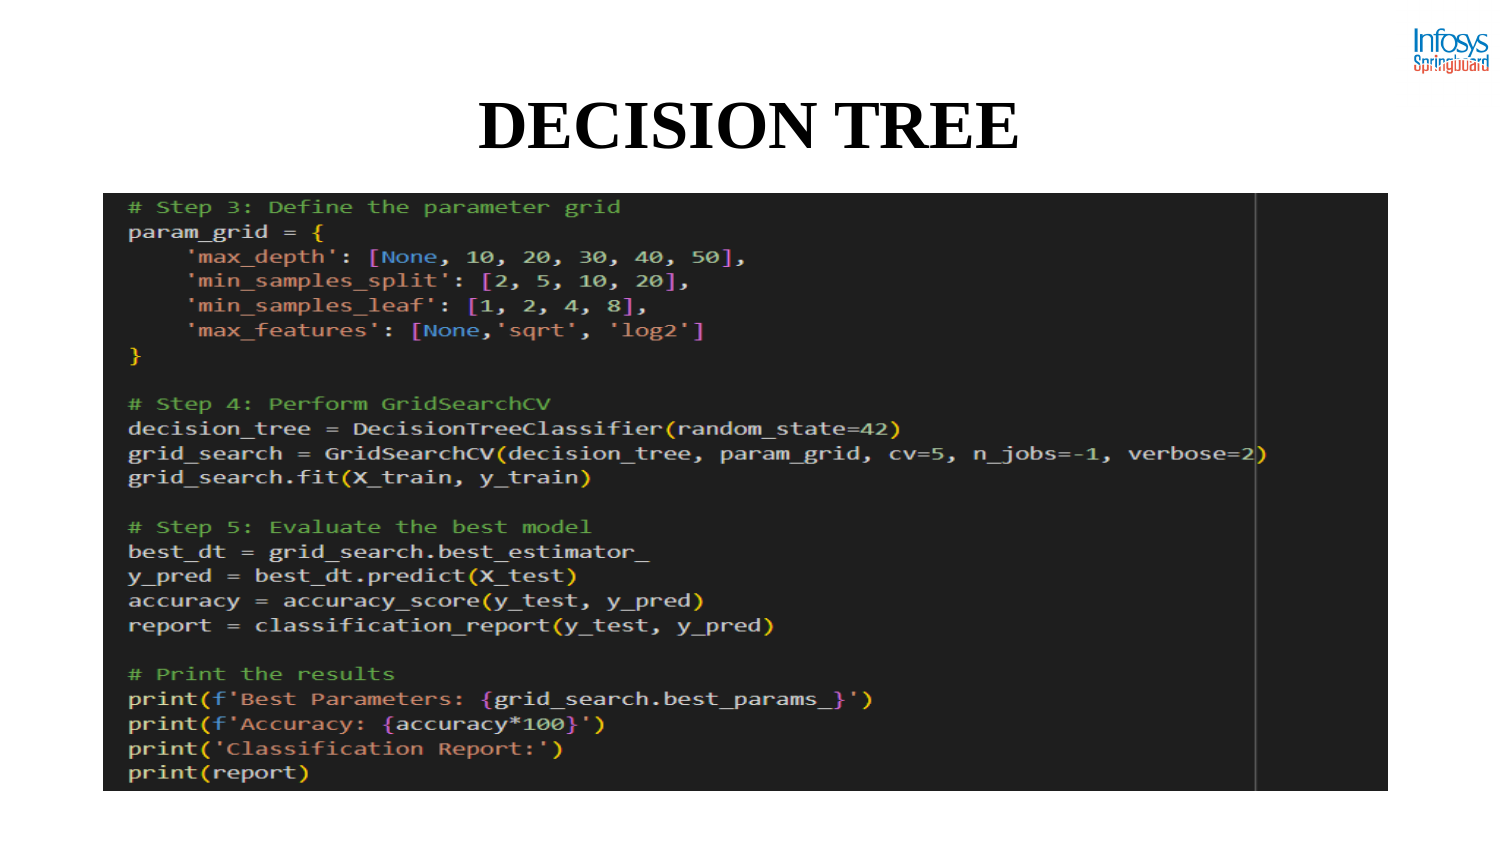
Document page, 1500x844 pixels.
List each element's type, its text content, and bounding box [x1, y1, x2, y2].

picture [1396, 0, 1500, 107]
picture [102, 193, 1389, 792]
title DECISION TREE [103, 44, 1397, 208]
